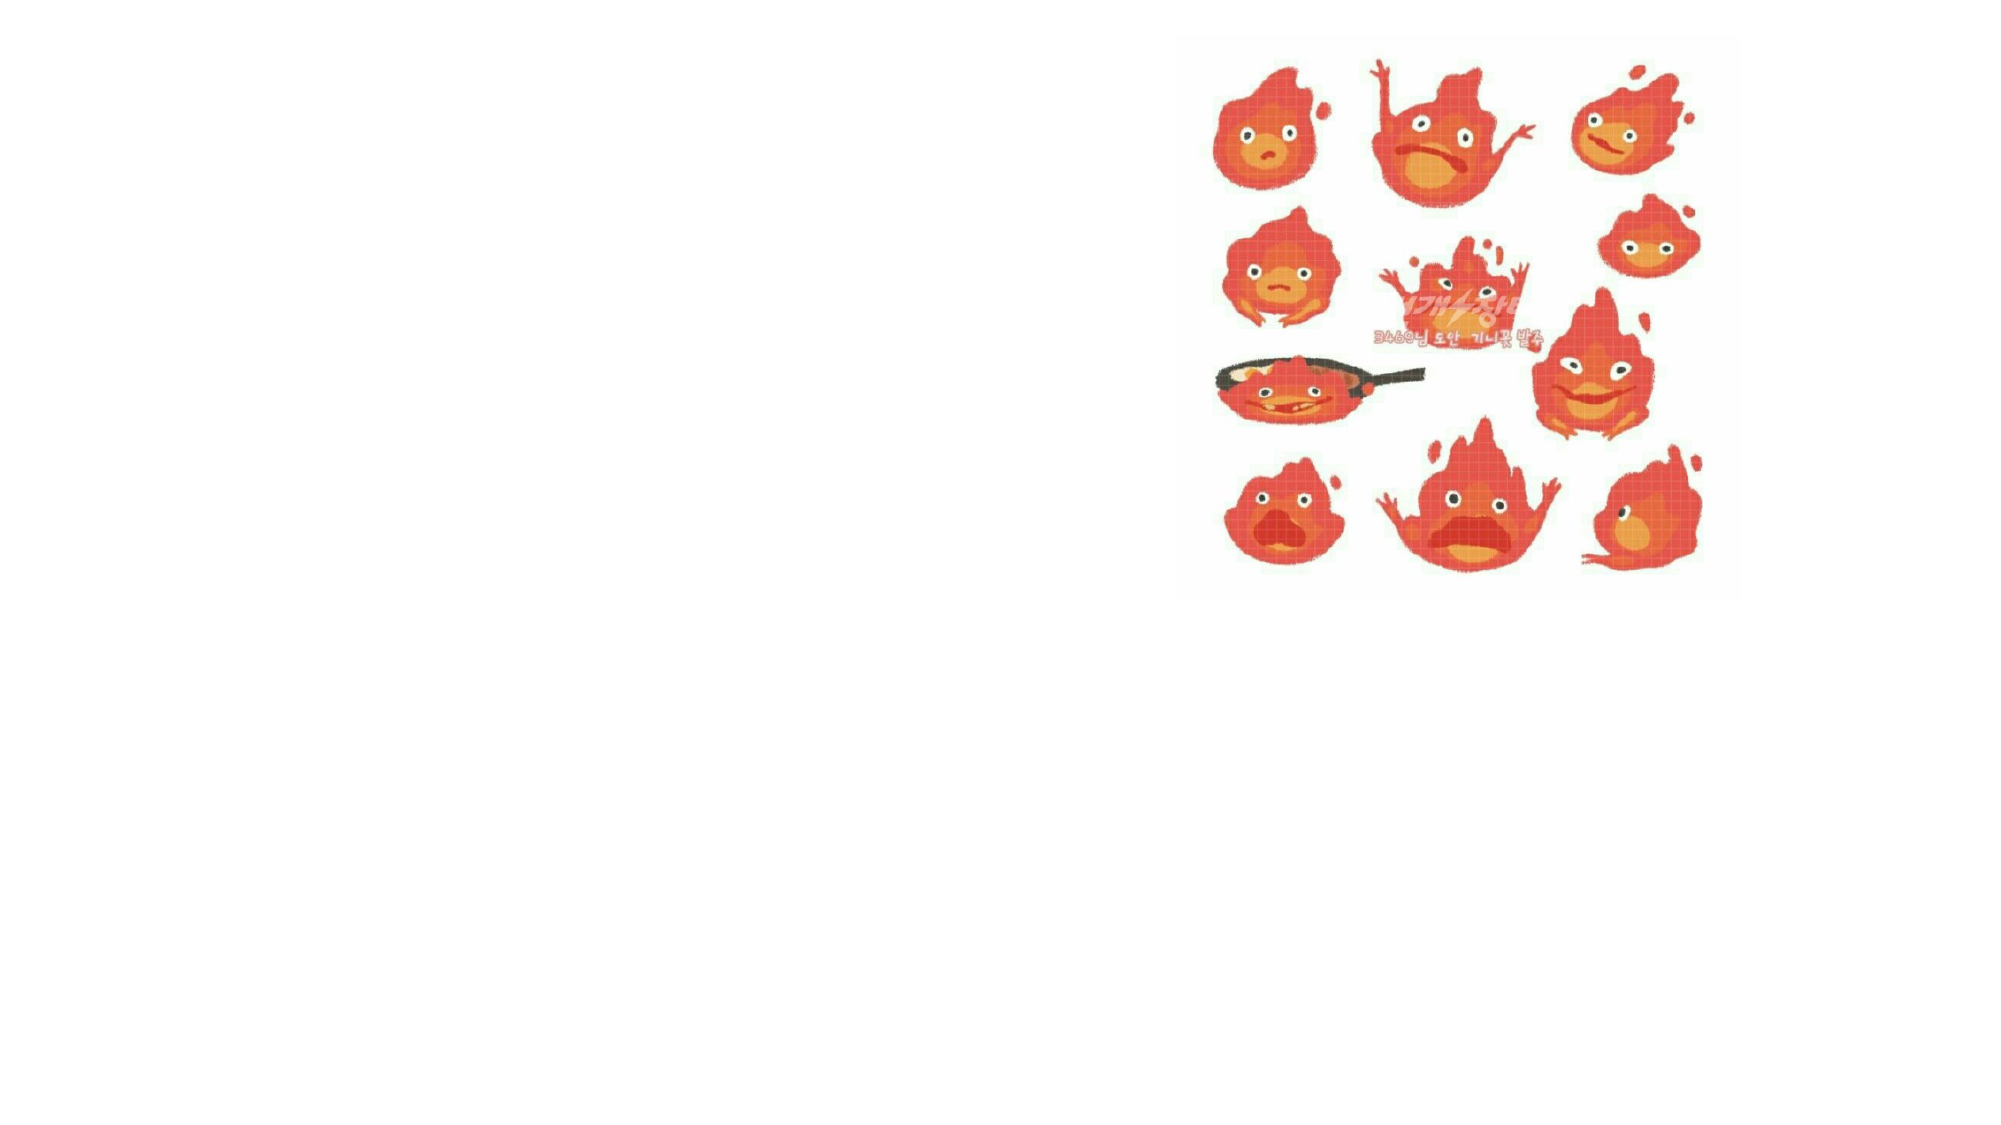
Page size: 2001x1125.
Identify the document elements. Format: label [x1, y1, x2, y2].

picture [1175, 35, 1741, 600]
